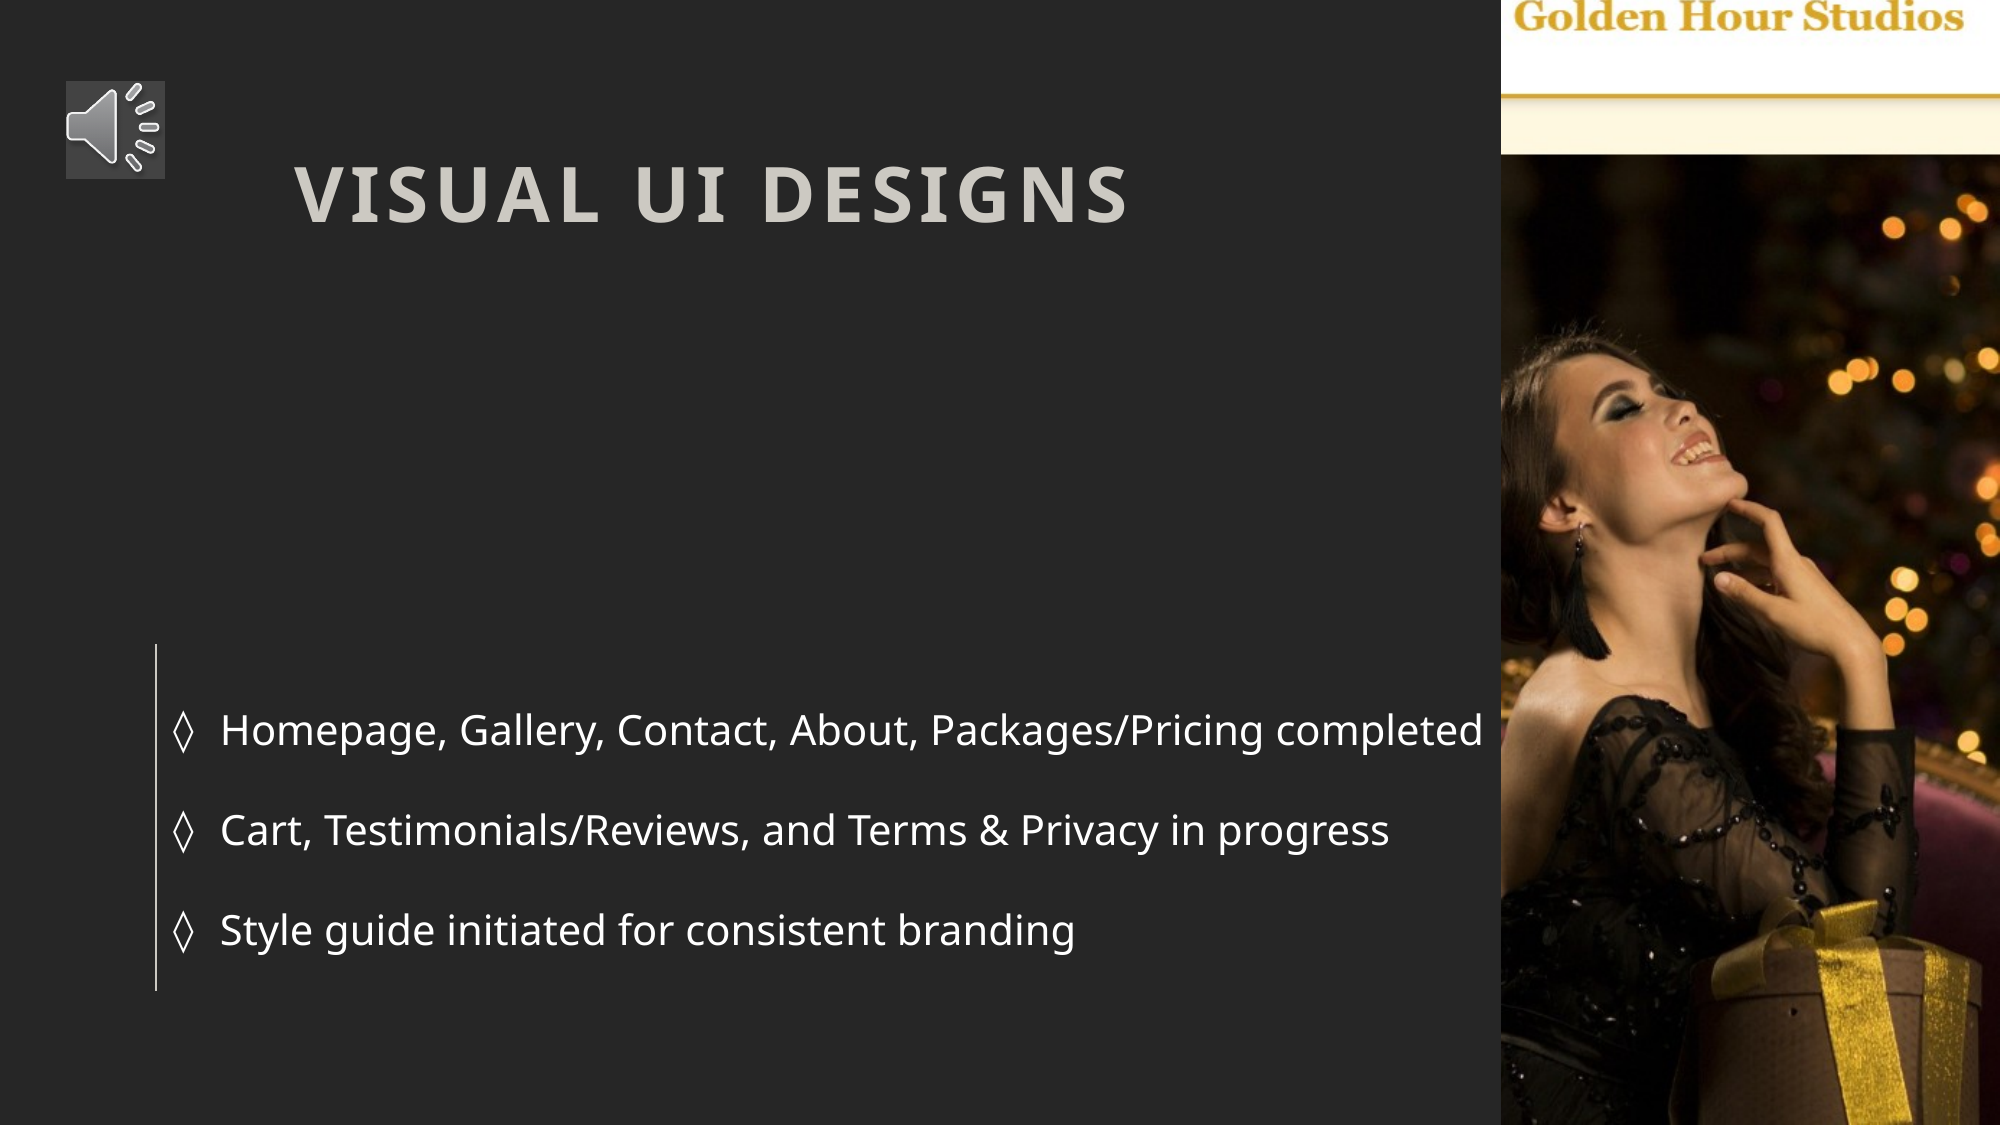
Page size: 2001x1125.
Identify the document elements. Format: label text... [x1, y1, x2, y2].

picture [65, 80, 166, 181]
text_box Visual UI Designs [279, 36, 1223, 246]
text_box [0, 0, 1501, 1125]
text_box Homepage, Gallery, Contact, About, Packages/Pricing completed Cart, Testimonials/Reviews, and Terms & Privacy in progress Style guide initiated for consistent branding [158, 696, 1500, 962]
picture [1501, 0, 2000, 1125]
